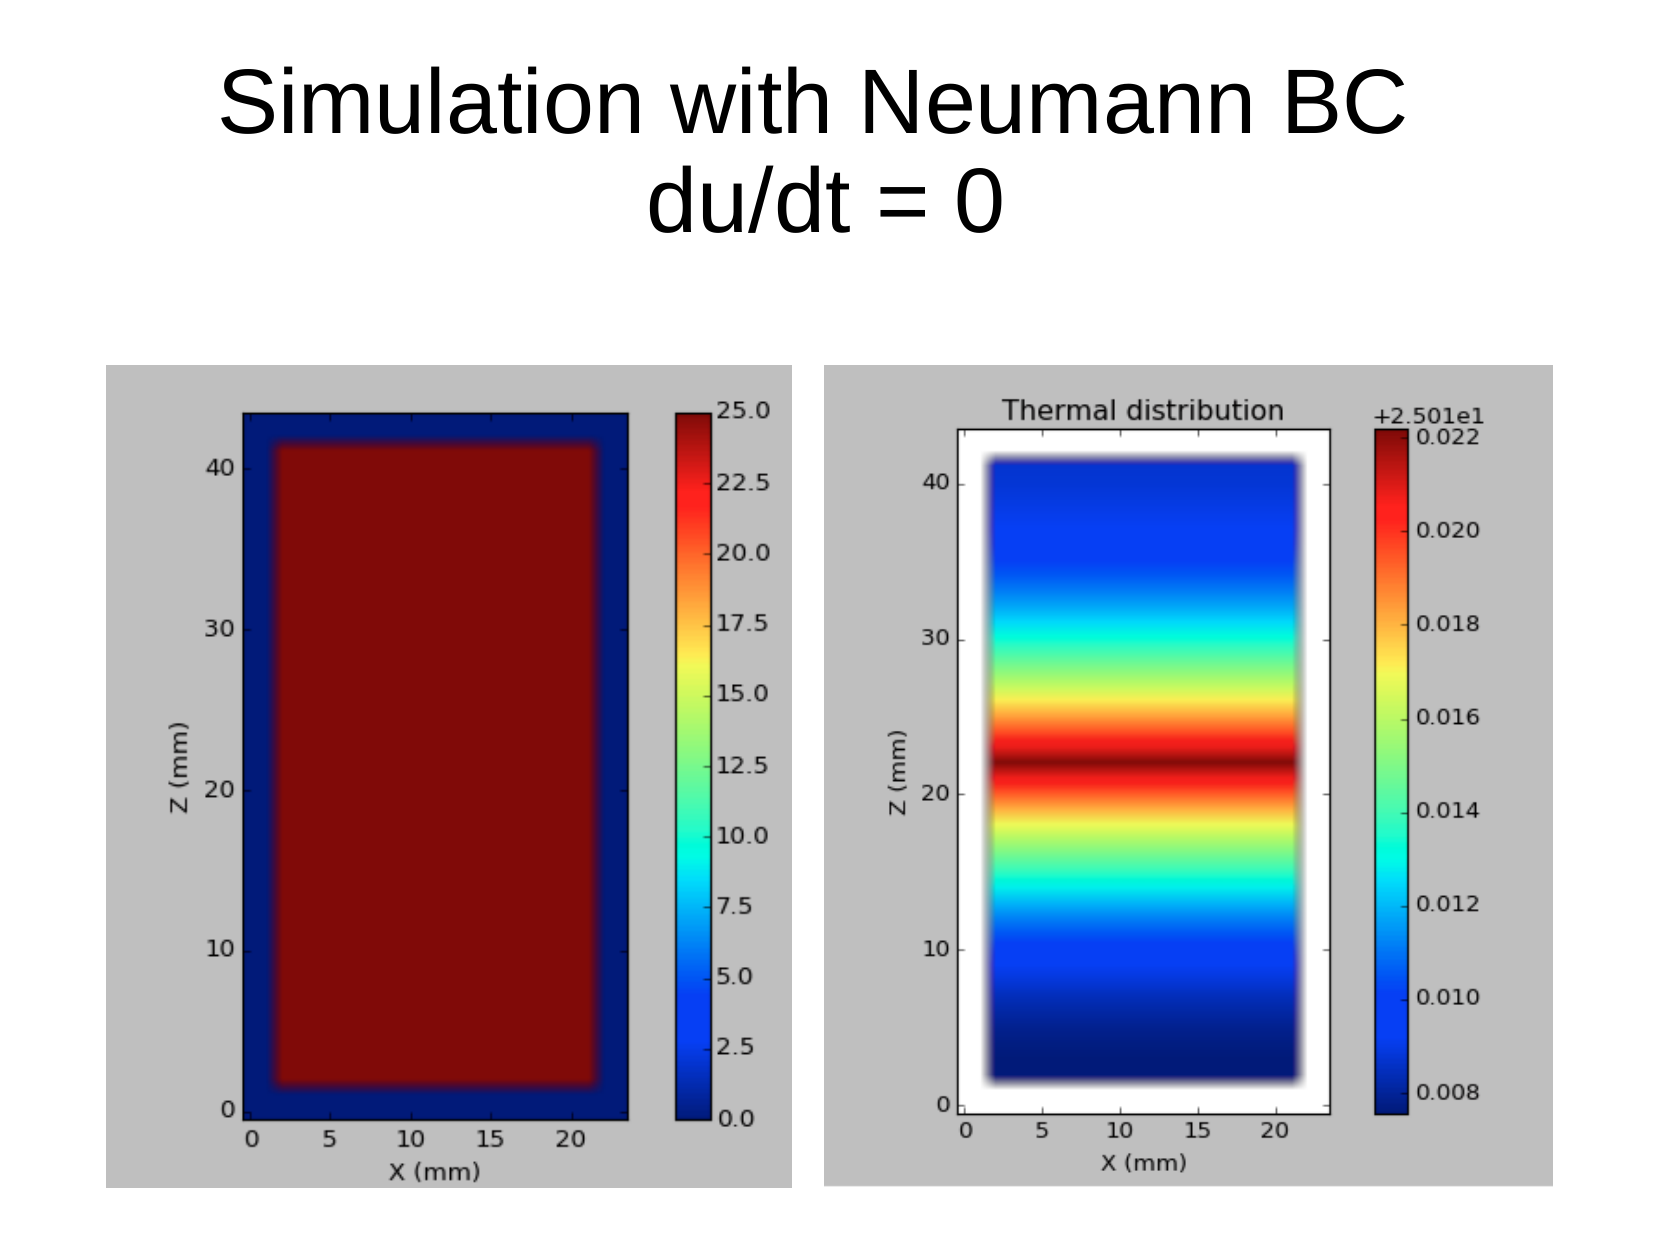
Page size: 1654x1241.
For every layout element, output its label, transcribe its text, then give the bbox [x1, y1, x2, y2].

picture [105, 364, 792, 1188]
title Simulation with Neumann BC du/dt = 0 [82, 49, 1571, 257]
picture [824, 364, 1553, 1190]
